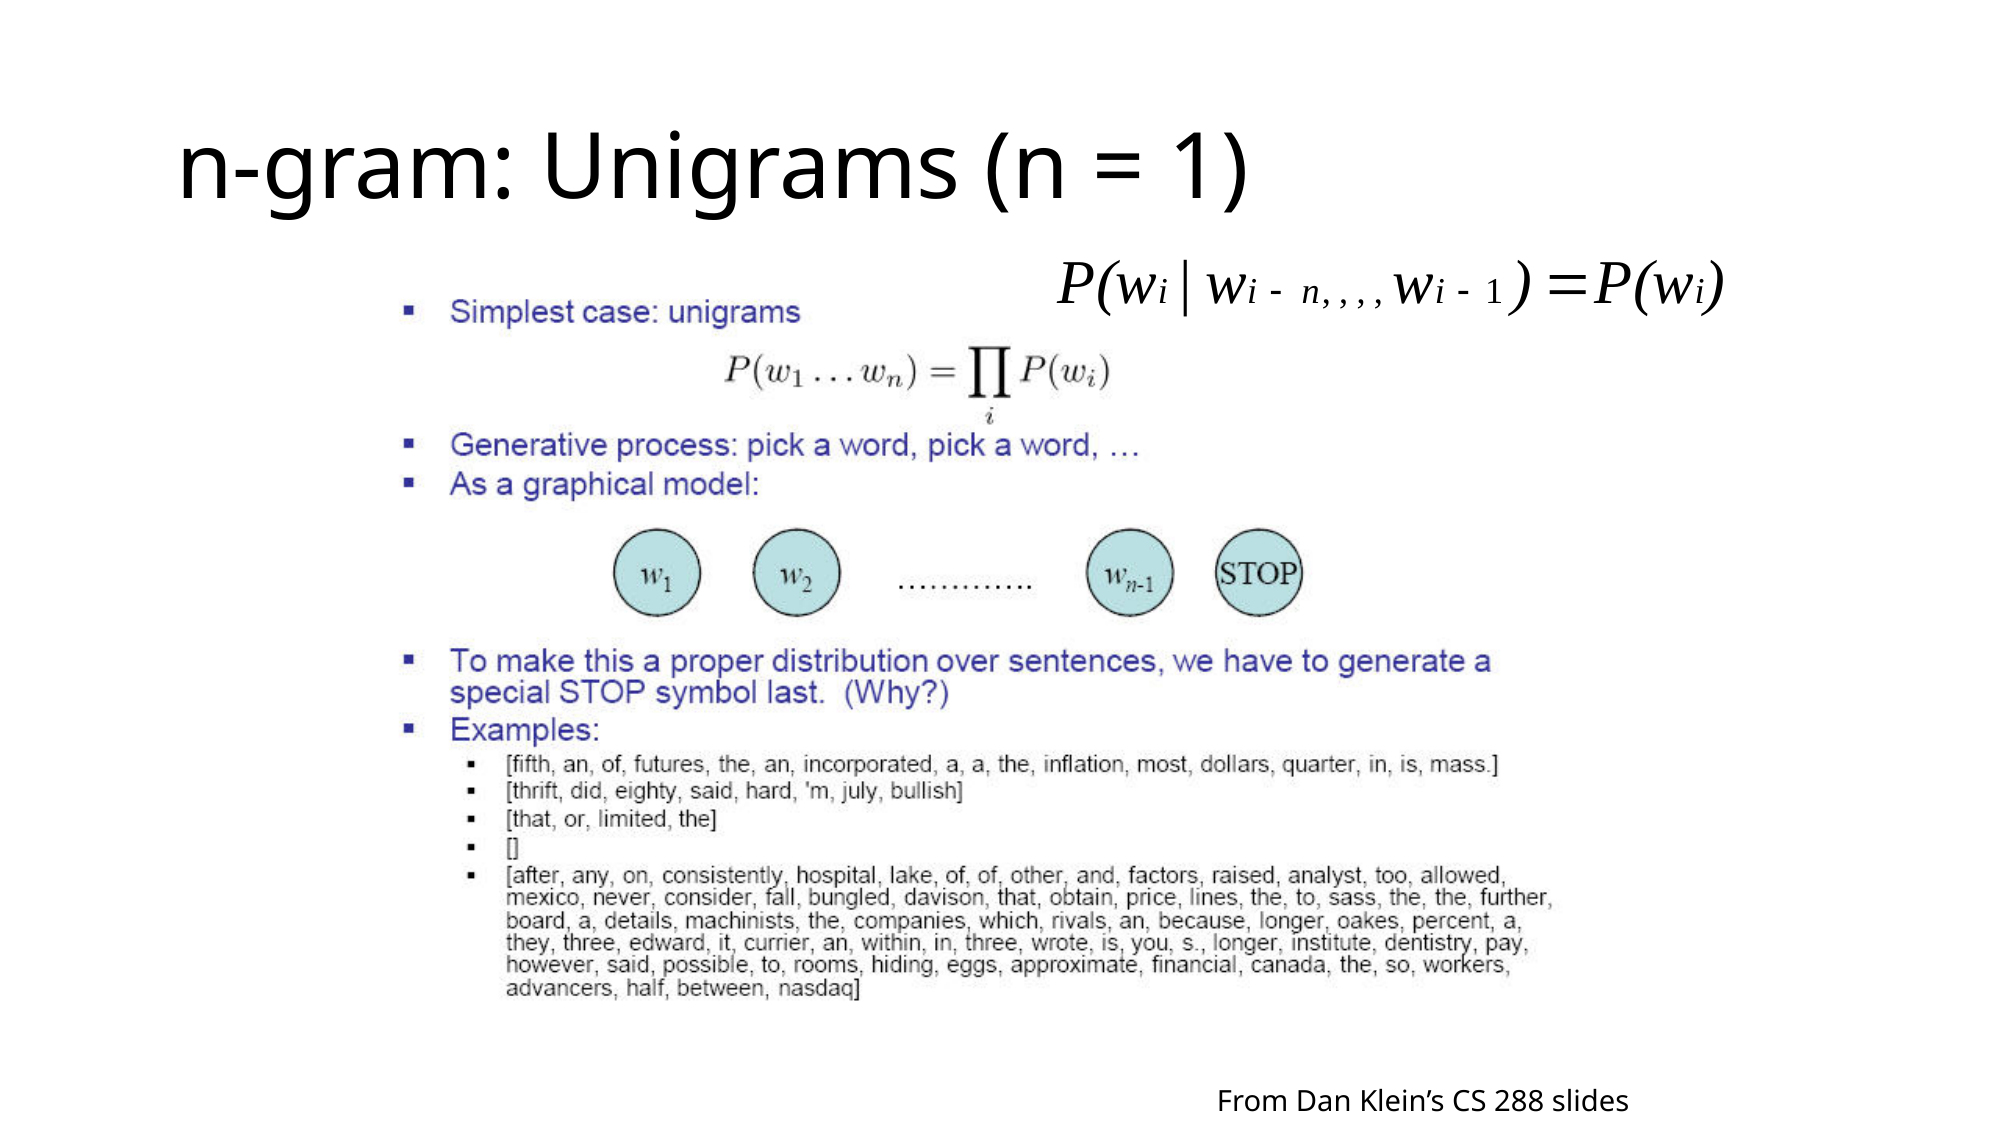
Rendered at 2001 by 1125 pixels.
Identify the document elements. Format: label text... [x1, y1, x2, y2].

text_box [1045, 245, 1732, 330]
title n-gram: Unigrams (n = 1) [137, 59, 1863, 278]
text_box From Dan Klein’s CS 288 slides [1202, 1074, 1750, 1125]
picture [386, 286, 1598, 1043]
